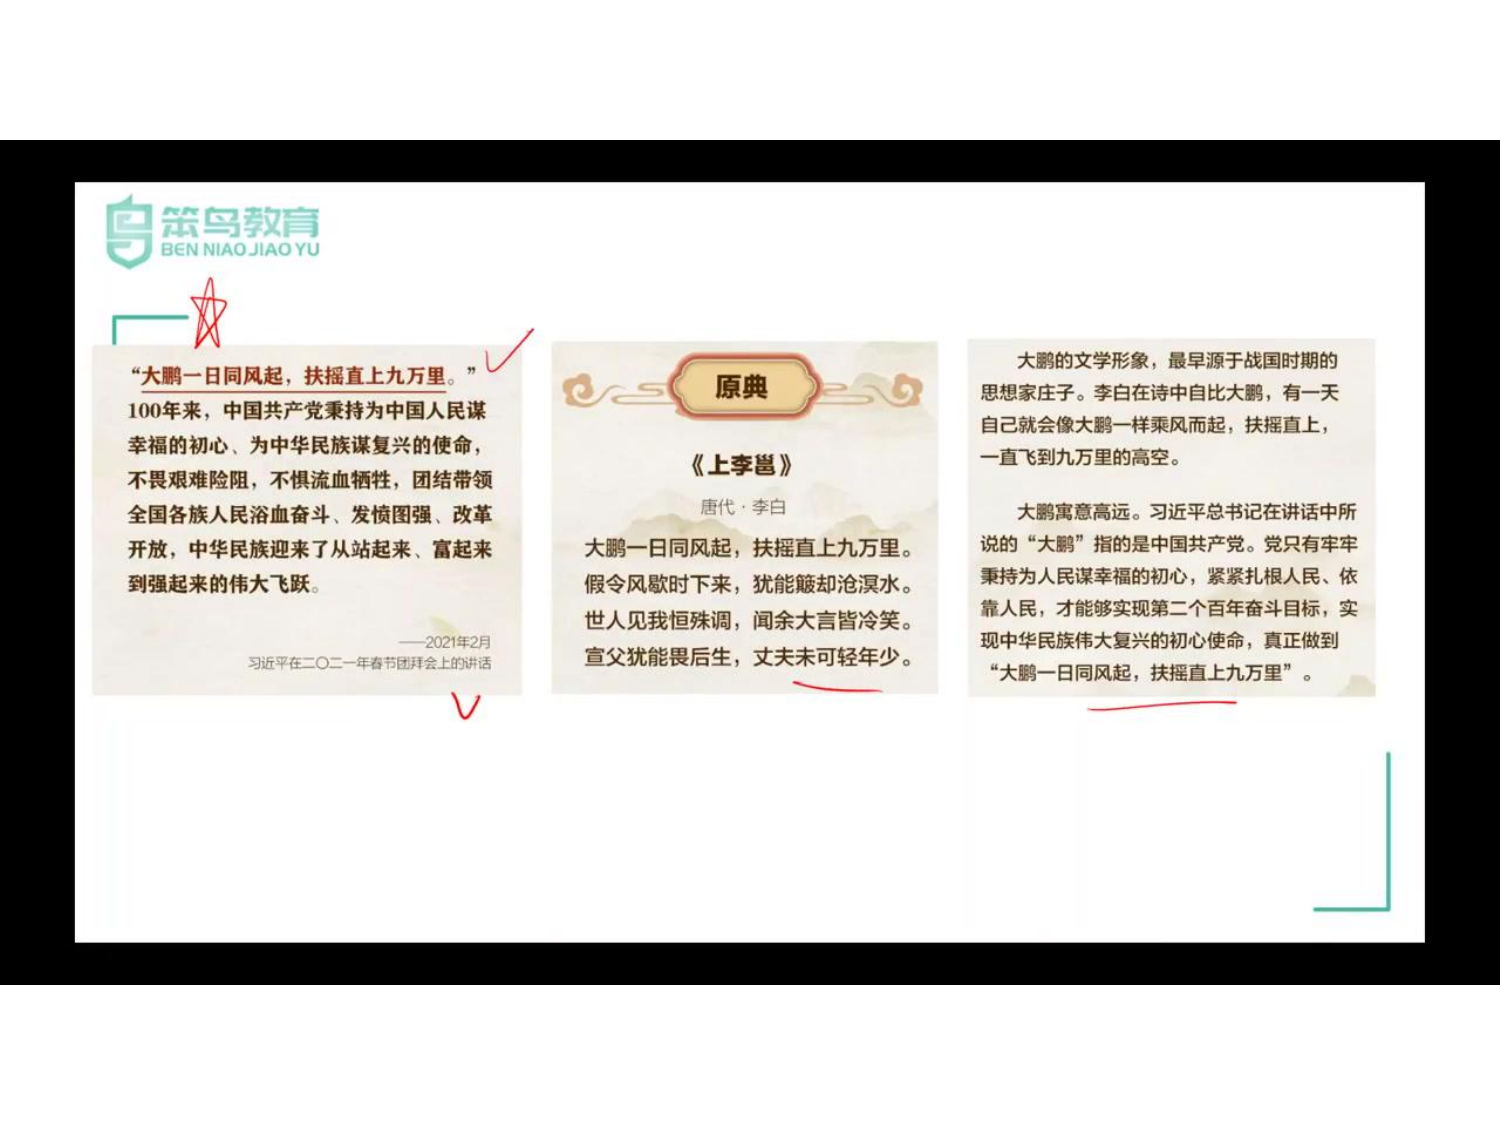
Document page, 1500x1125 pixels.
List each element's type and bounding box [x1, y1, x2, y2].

picture [0, 140, 1500, 985]
